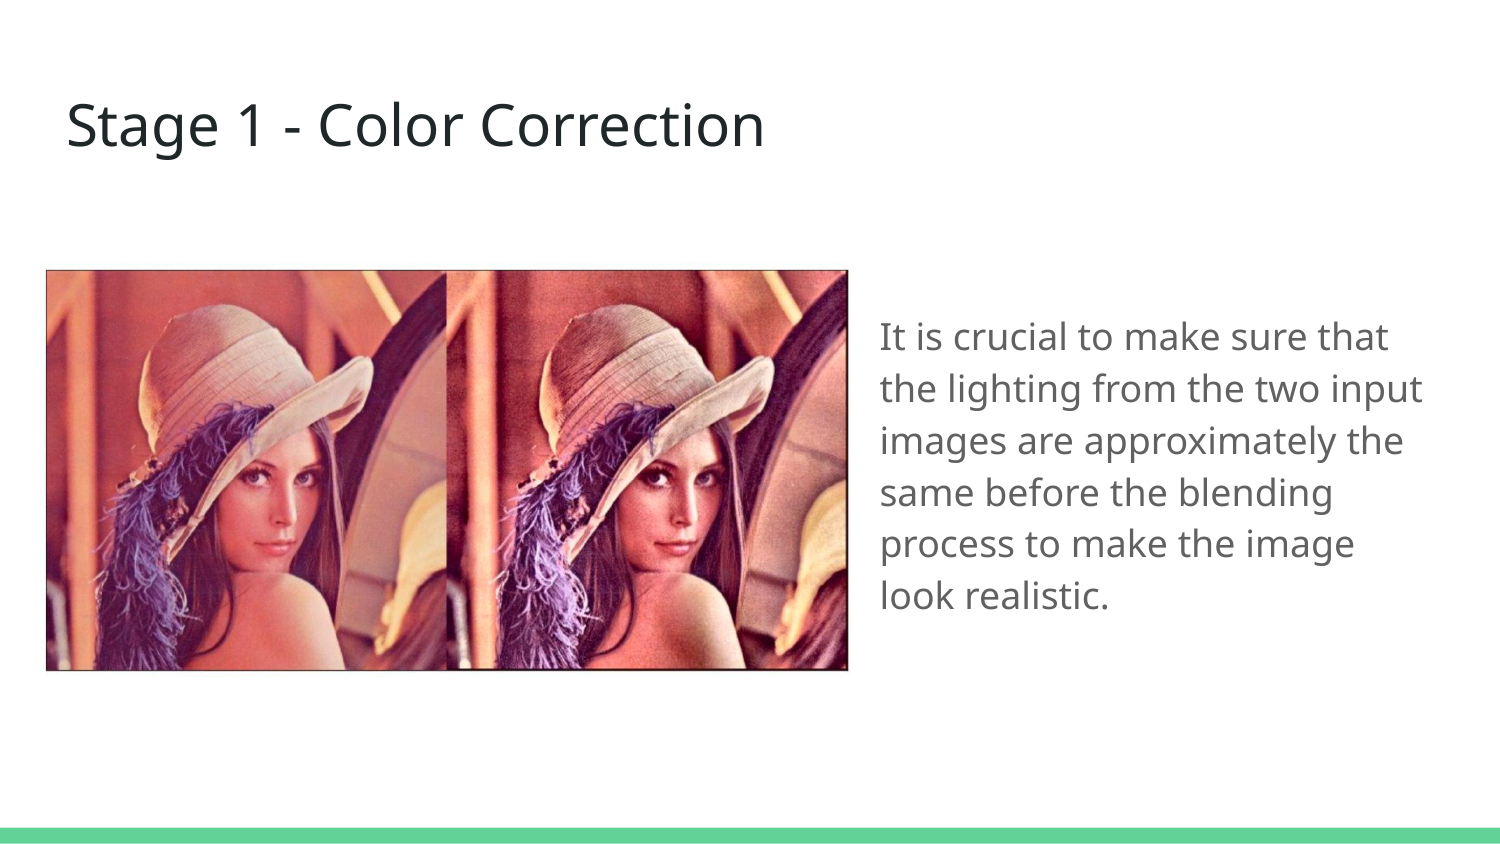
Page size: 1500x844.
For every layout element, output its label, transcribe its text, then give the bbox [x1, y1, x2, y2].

picture [40, 261, 855, 677]
title Stage 1 - Color Correction [51, 72, 1449, 167]
list It is crucial to make sure that the lighting from the two input images are approximately the same before the blending process to make the image look realistic. [864, 291, 1449, 647]
